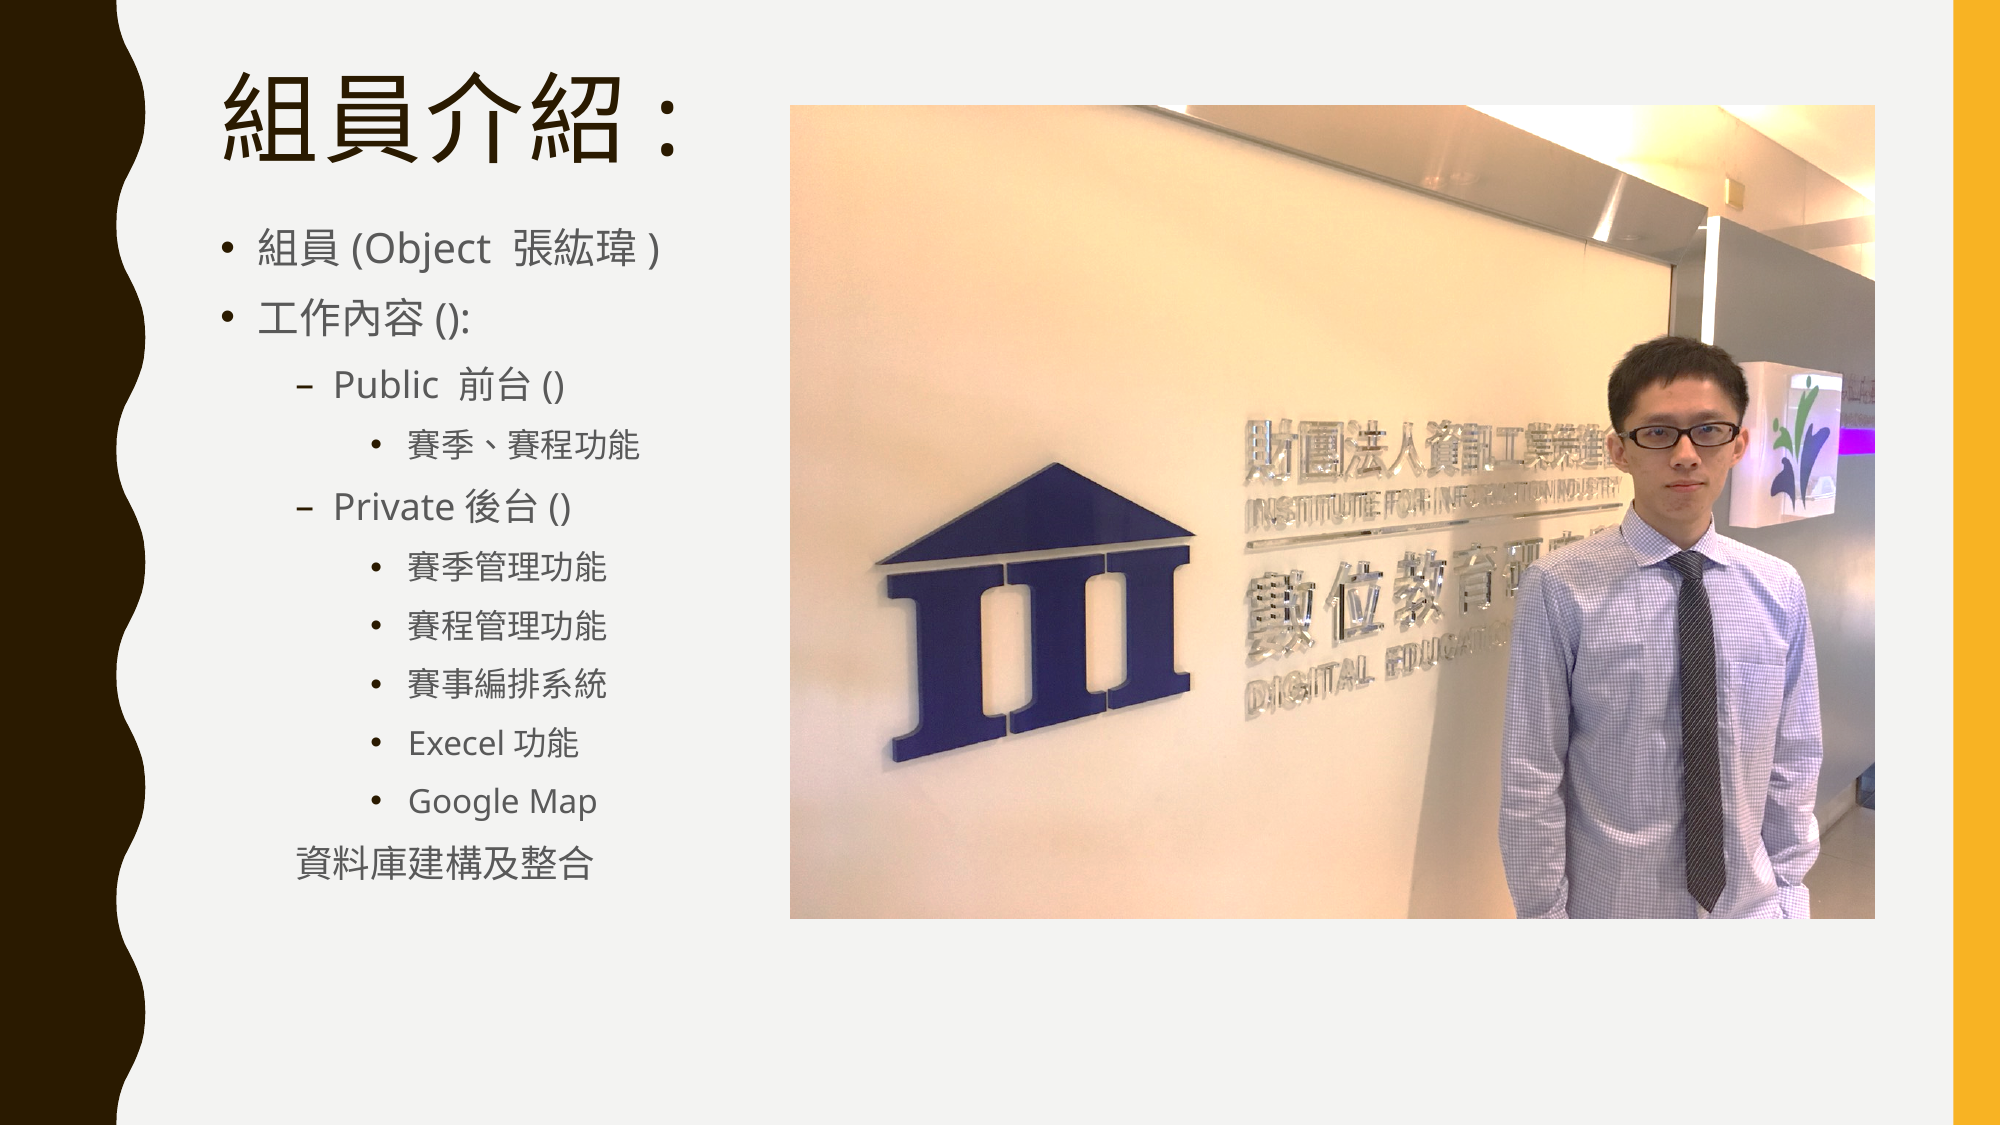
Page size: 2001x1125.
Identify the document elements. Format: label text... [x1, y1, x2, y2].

title 組員介紹: [205, 62, 1875, 186]
picture [790, 105, 1875, 919]
list 組員(Object 張紘瑋) 工作內容(): Public 前台() 賽季、賽程功能 Private後台() 賽季管理功能 賽程管理功能 賽事編排系統 Execel功能 Google Map 資料庫建構及整合 [205, 209, 1875, 965]
